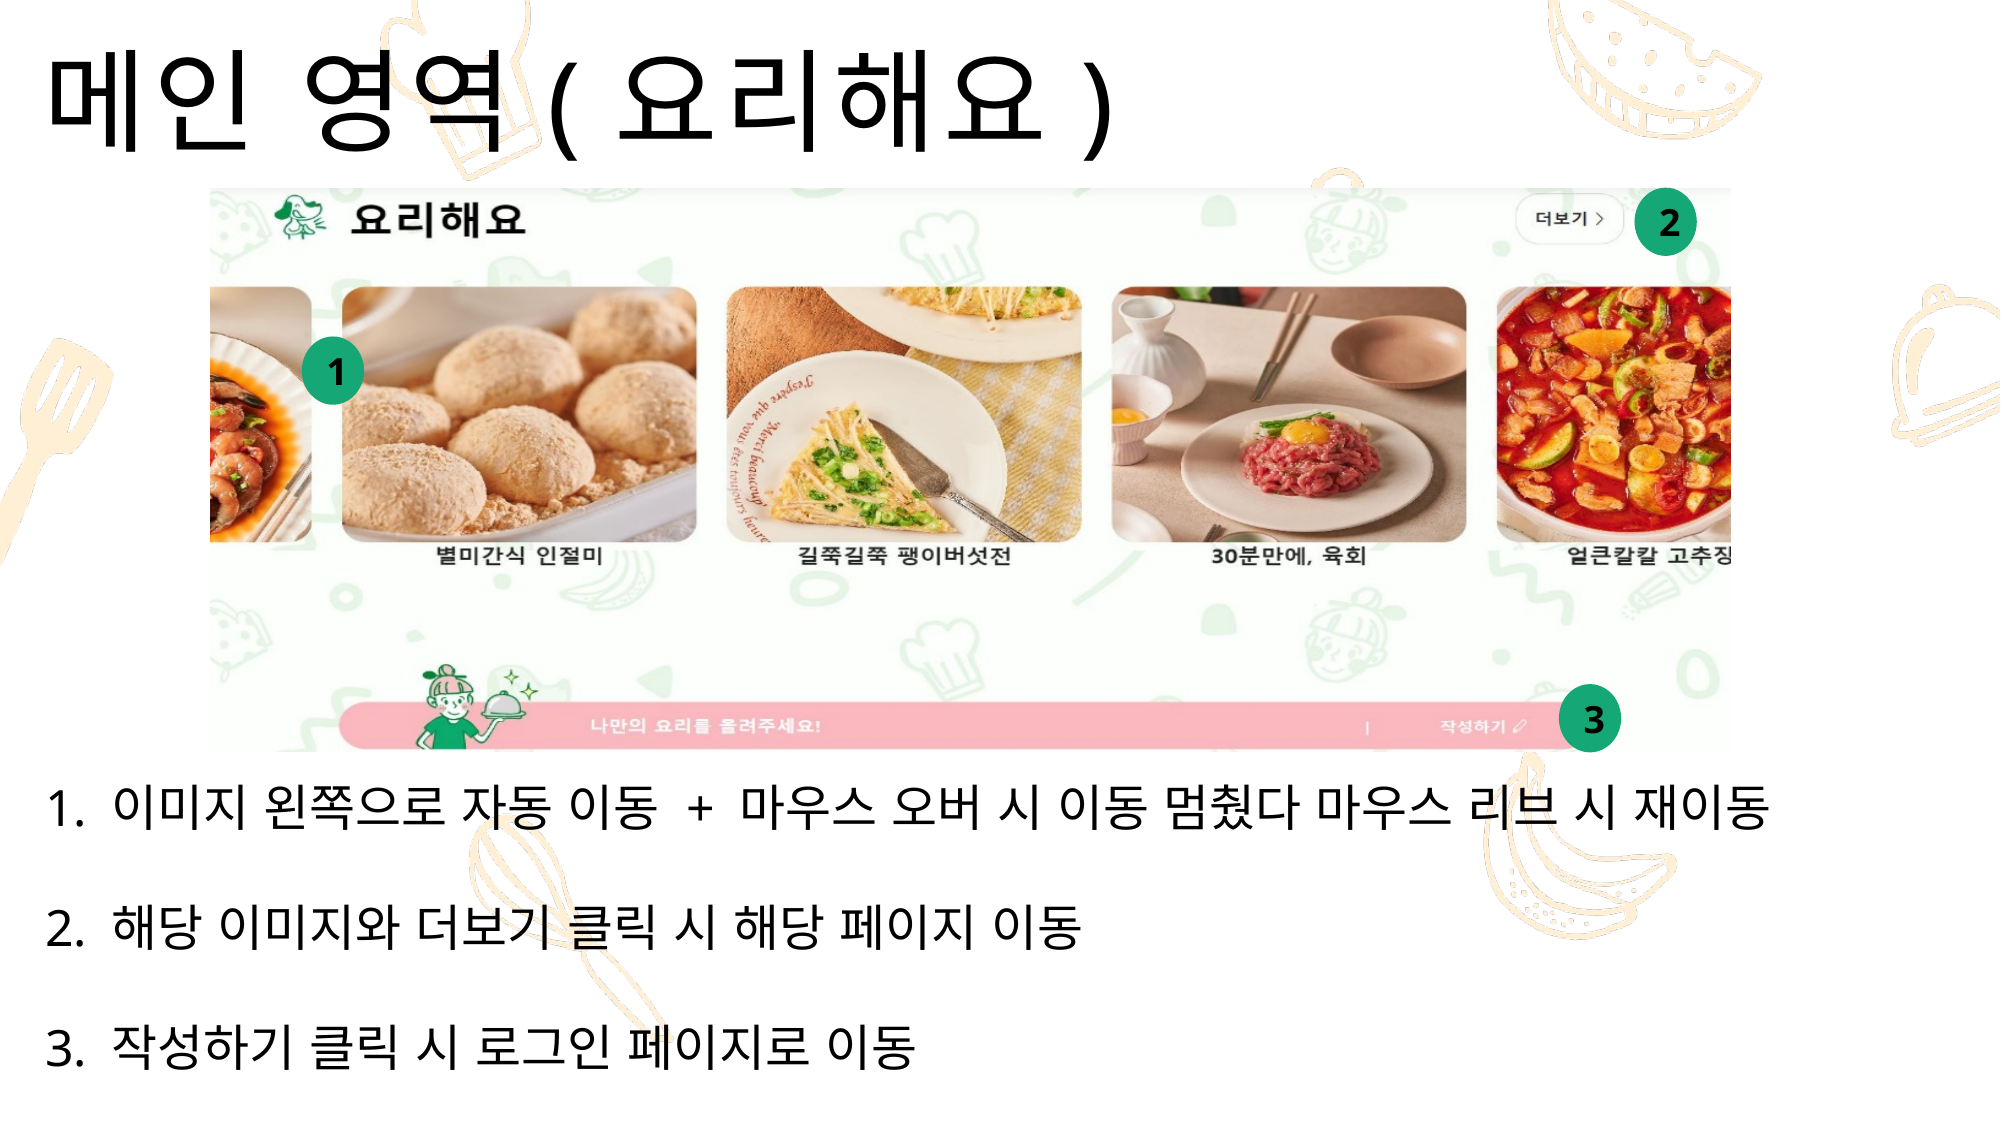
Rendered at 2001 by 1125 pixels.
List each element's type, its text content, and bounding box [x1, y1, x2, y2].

text_box 1. 이미지 왼쪽으로 자동 이동 + 마우스 오버 시 이동 멈췄다 마우스 리브 시 재이동 2. 해당 이미지와 더보기 클릭 시 해당 페이지 이동 3. 작성하기 클릭 시 로그인 페이지로 이동 [45, 776, 2000, 1077]
title 메인 영역(요리해요) [28, 16, 1754, 199]
picture [0, 0, 2001, 1125]
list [209, 188, 1731, 752]
